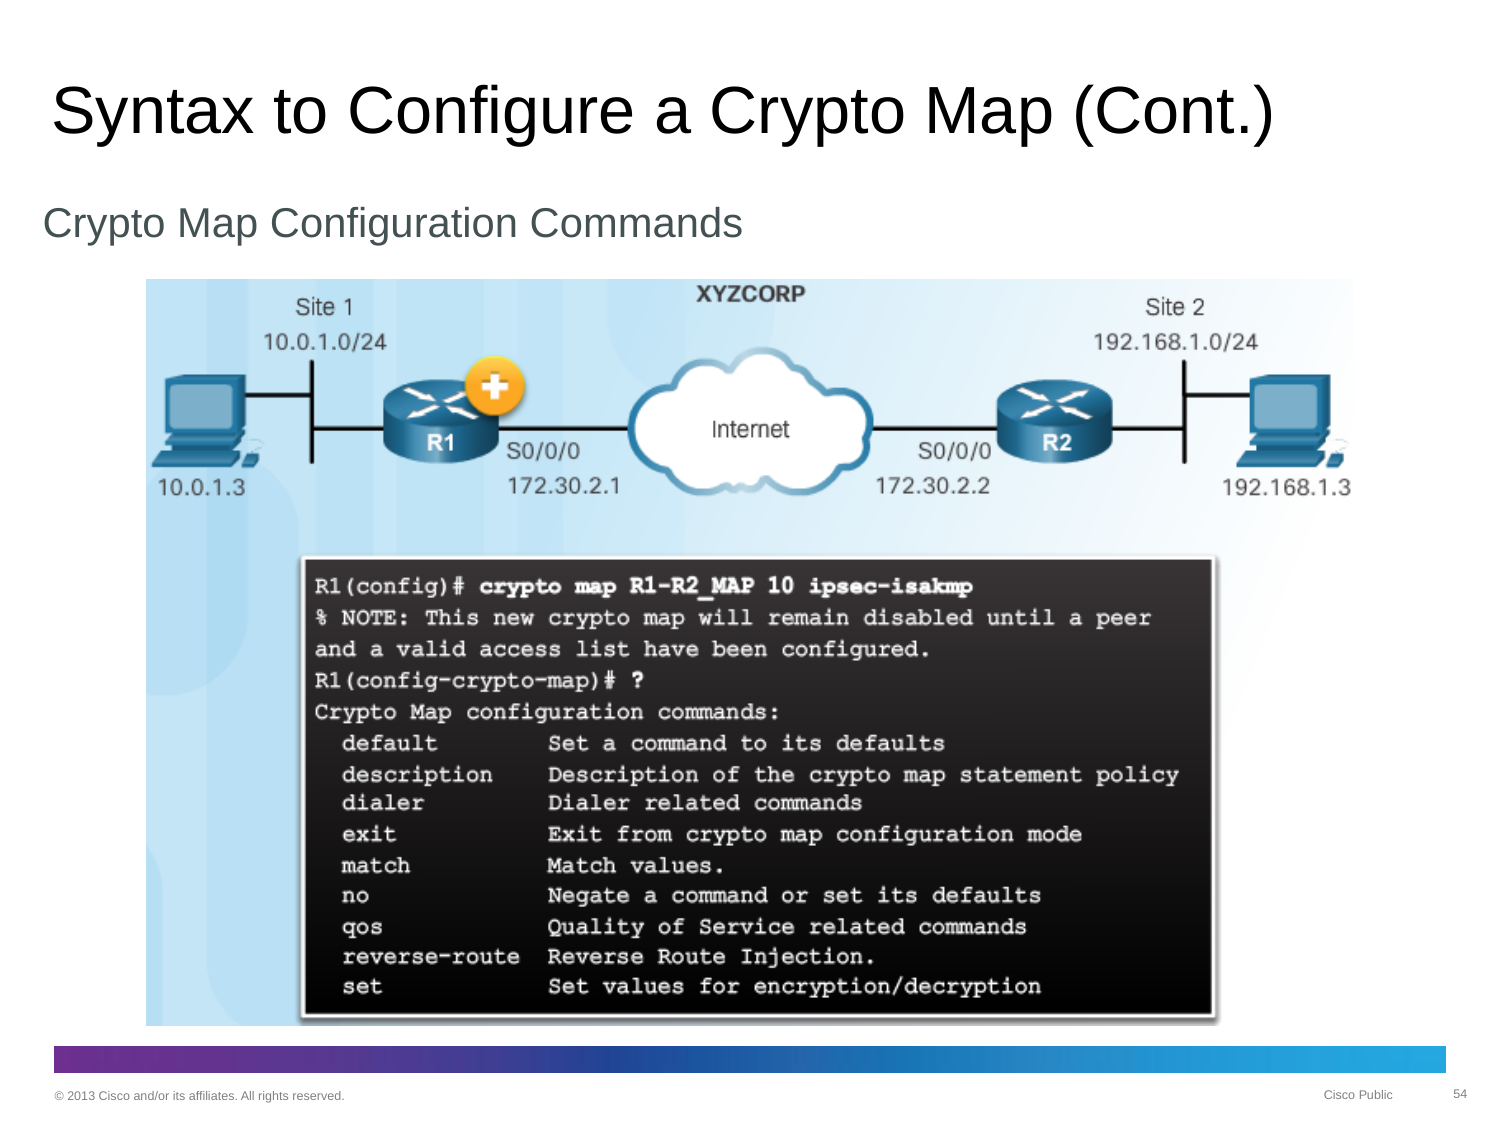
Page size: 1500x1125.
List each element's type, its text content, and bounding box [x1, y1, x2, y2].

picture [54, 1046, 1446, 1073]
picture [145, 279, 1354, 1026]
title Syntax to Configure a Crypto Map (Cont.) [37, 17, 1447, 155]
text_box Crypto Map Configuration Commands [27, 192, 1239, 280]
